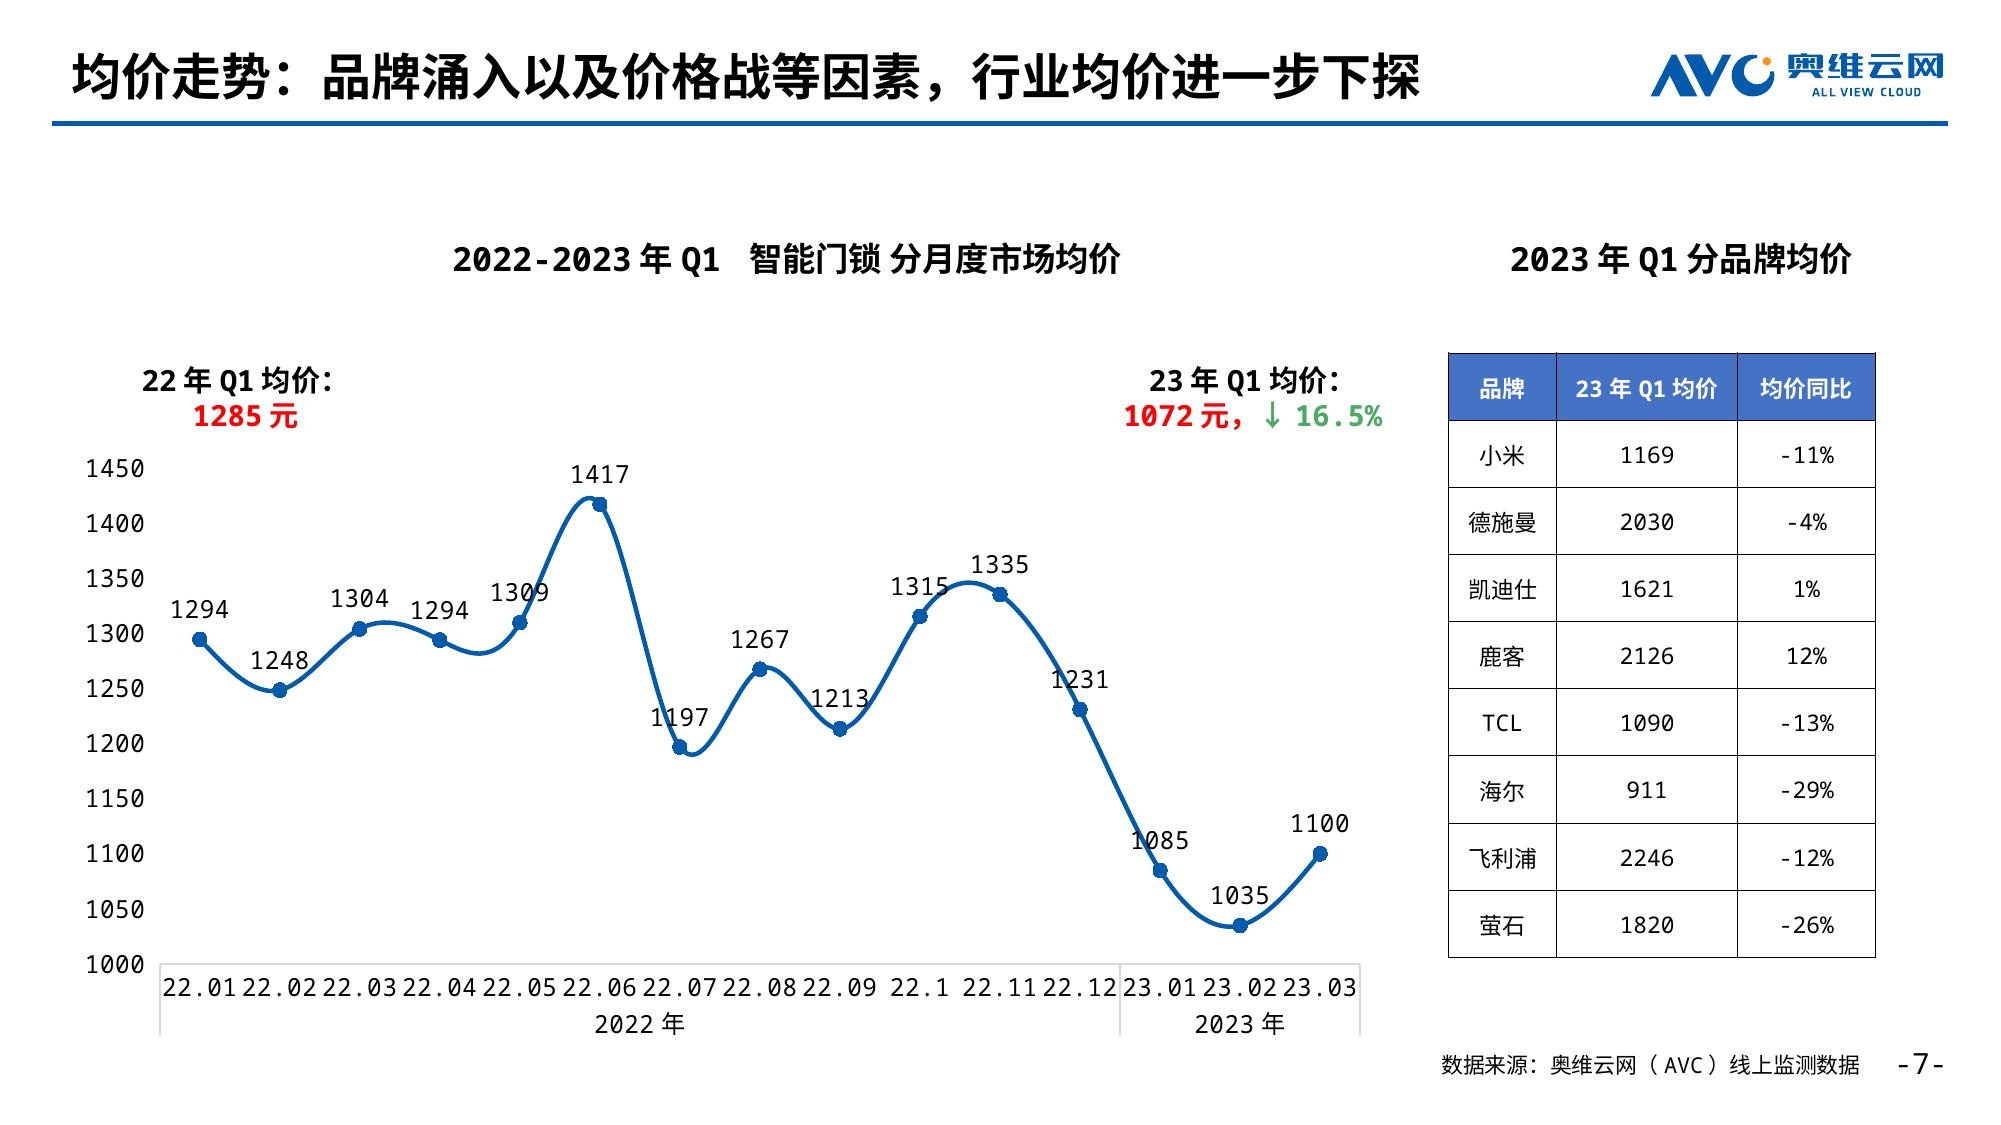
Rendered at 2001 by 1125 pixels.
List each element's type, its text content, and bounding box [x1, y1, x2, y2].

table_cell 凯迪仕 [1449, 555, 1556, 621]
text_box 数据来源：奥维云网（AVC）线上监测数据 [814, 1047, 1876, 1086]
table_cell 2126 [1557, 622, 1737, 688]
slide_number -- [1511, 1035, 1962, 1096]
table_cell -11% [1738, 421, 1875, 487]
table_header 23年Q1均价 [1557, 354, 1737, 420]
table_cell 德施曼 [1449, 488, 1556, 554]
text_box 23年Q1均价： 1072元，↓16.5% [1097, 355, 1408, 440]
table_cell -12% [1738, 824, 1875, 890]
text_box 22年Q1均价： 1285元 [90, 355, 401, 436]
text_box 2022-2023年Q1 智能门锁 分月度市场均价 [186, 231, 1389, 286]
table_header 品牌 [1449, 354, 1556, 420]
table_cell 1169 [1557, 421, 1737, 487]
table_cell 海尔 [1449, 756, 1556, 823]
table_cell TCL [1449, 689, 1556, 755]
table_cell -4% [1738, 488, 1875, 554]
table_cell 小米 [1449, 421, 1556, 487]
table_cell 鹿客 [1449, 622, 1556, 688]
chart [84, 436, 1389, 1048]
table_cell 1621 [1557, 555, 1737, 621]
table_cell -26% [1738, 891, 1875, 957]
table_cell 12% [1738, 622, 1875, 688]
table_cell 1820 [1557, 891, 1737, 957]
text_box 2023年Q1分品牌均价 [1483, 230, 1887, 286]
table_cell 1% [1738, 555, 1875, 621]
table_cell -29% [1738, 756, 1875, 823]
title 均价走势：品牌涌入以及价格战等因素，行业均价进一步下探 [56, 30, 1790, 128]
table_cell 飞利浦 [1449, 824, 1556, 890]
table_cell -13% [1738, 689, 1875, 755]
table_cell 2030 [1557, 488, 1737, 554]
table_cell 1090 [1557, 689, 1737, 755]
table_cell 2246 [1557, 824, 1737, 890]
table_cell 911 [1557, 756, 1737, 823]
table_cell 萤石 [1449, 891, 1556, 957]
table_header 均价同比 [1738, 354, 1875, 420]
